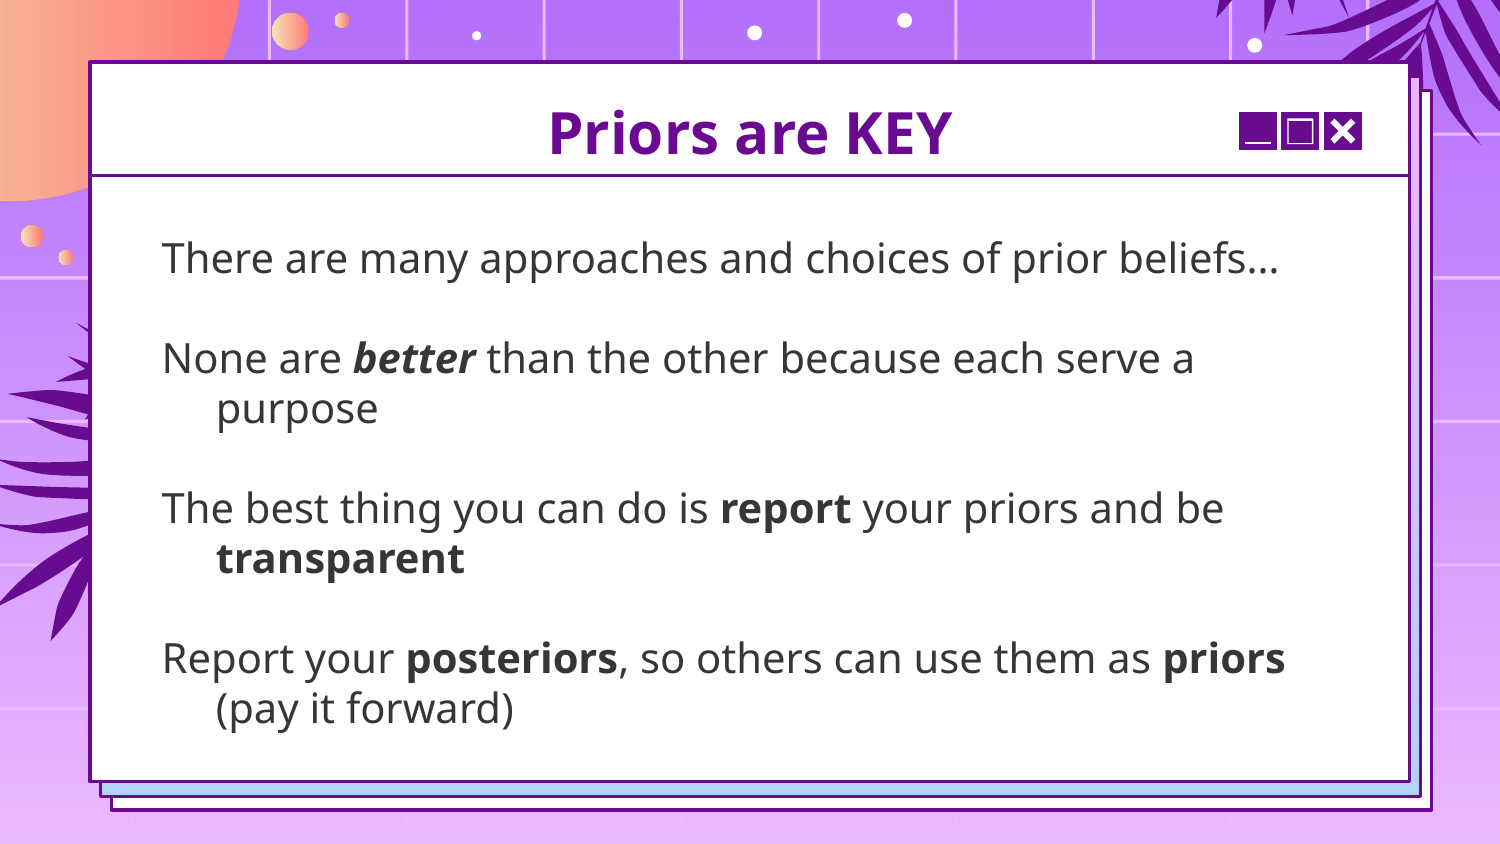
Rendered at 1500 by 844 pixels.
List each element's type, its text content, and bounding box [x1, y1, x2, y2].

title Priors are KEY [90, 90, 1410, 173]
text_box There are many approaches and choices of prior beliefs… None are better than the other because each serve a purpose The best thing you can do is report your priors and be transparent Report your posteriors, so others can use them as priors (pay it forward) [125, 294, 1375, 670]
